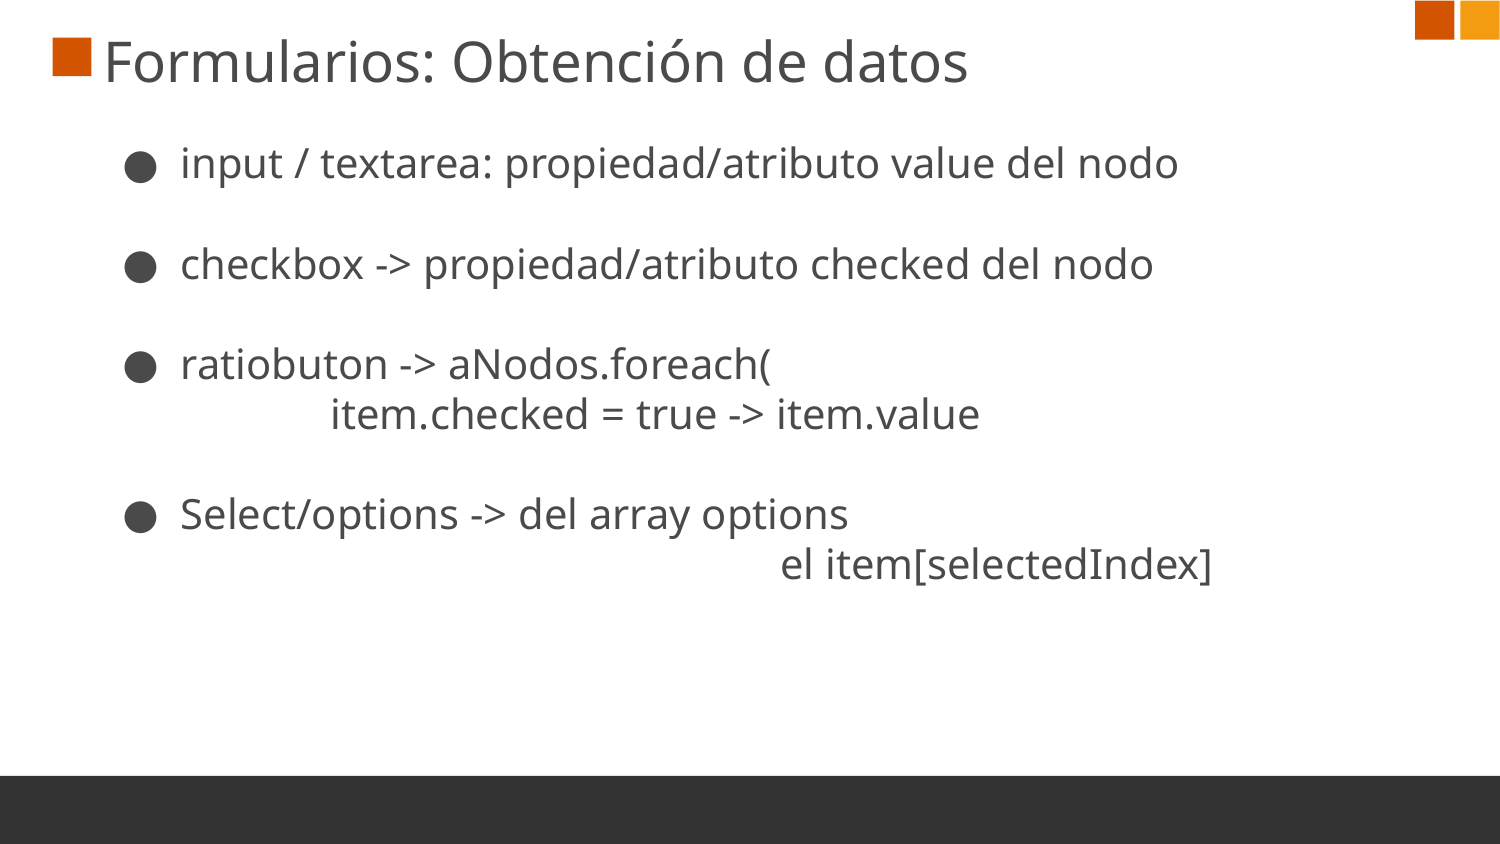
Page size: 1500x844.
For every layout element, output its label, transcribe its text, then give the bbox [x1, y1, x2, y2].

list input / textarea: propiedad/atributo value del nodo checkbox -> propiedad/atributo checked del nodo ratiobuton -> aNodos.foreach( item.checked = true -> item.value Select/options -> del array options el item[selectedIndex] [97, 128, 1383, 629]
title Formularios: Obtención de datos [94, 17, 1381, 107]
